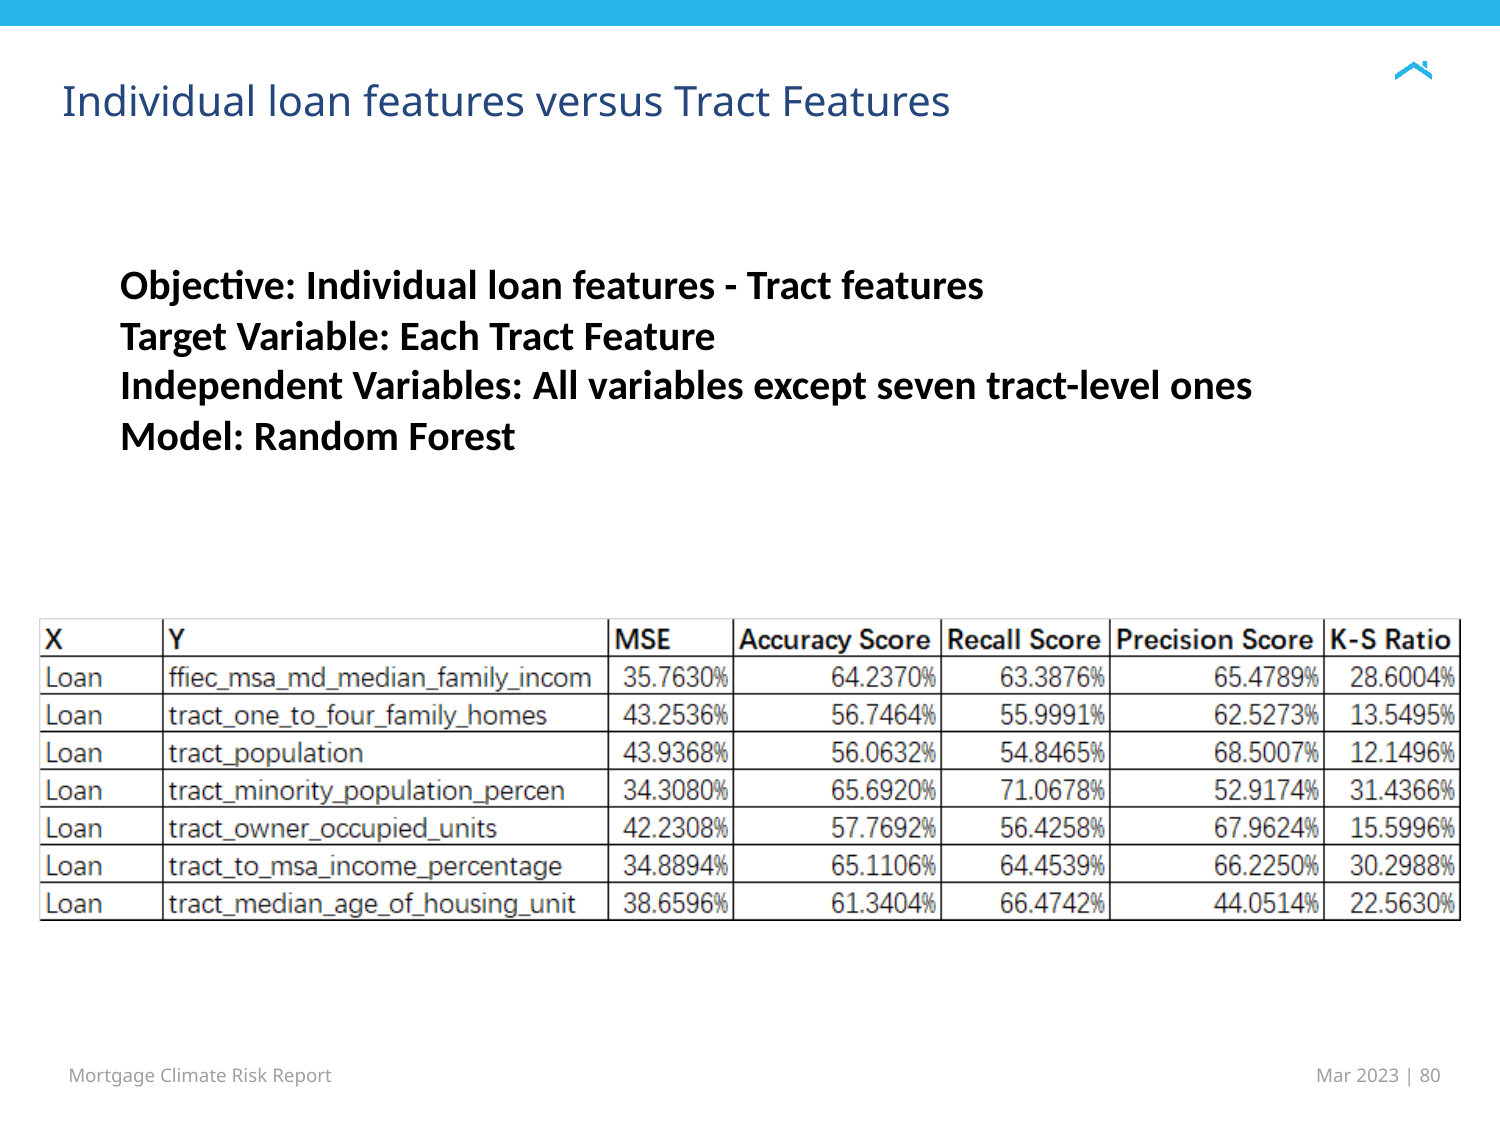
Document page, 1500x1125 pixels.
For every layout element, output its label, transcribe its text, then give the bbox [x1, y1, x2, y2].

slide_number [1313, 1063, 1465, 1125]
text_box Objective: Individual loan features - Tract features Target Variable: Each Tract Feature Independent Variables: All variables except seven tract-level ones Model: Random Forest [105, 243, 1395, 474]
title Individual loan features versus Tract Features [62, 88, 1283, 263]
footer Mortgage Climate Risk Report [66, 1063, 357, 1125]
picture [38, 618, 1462, 921]
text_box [0, 0, 1500, 80]
